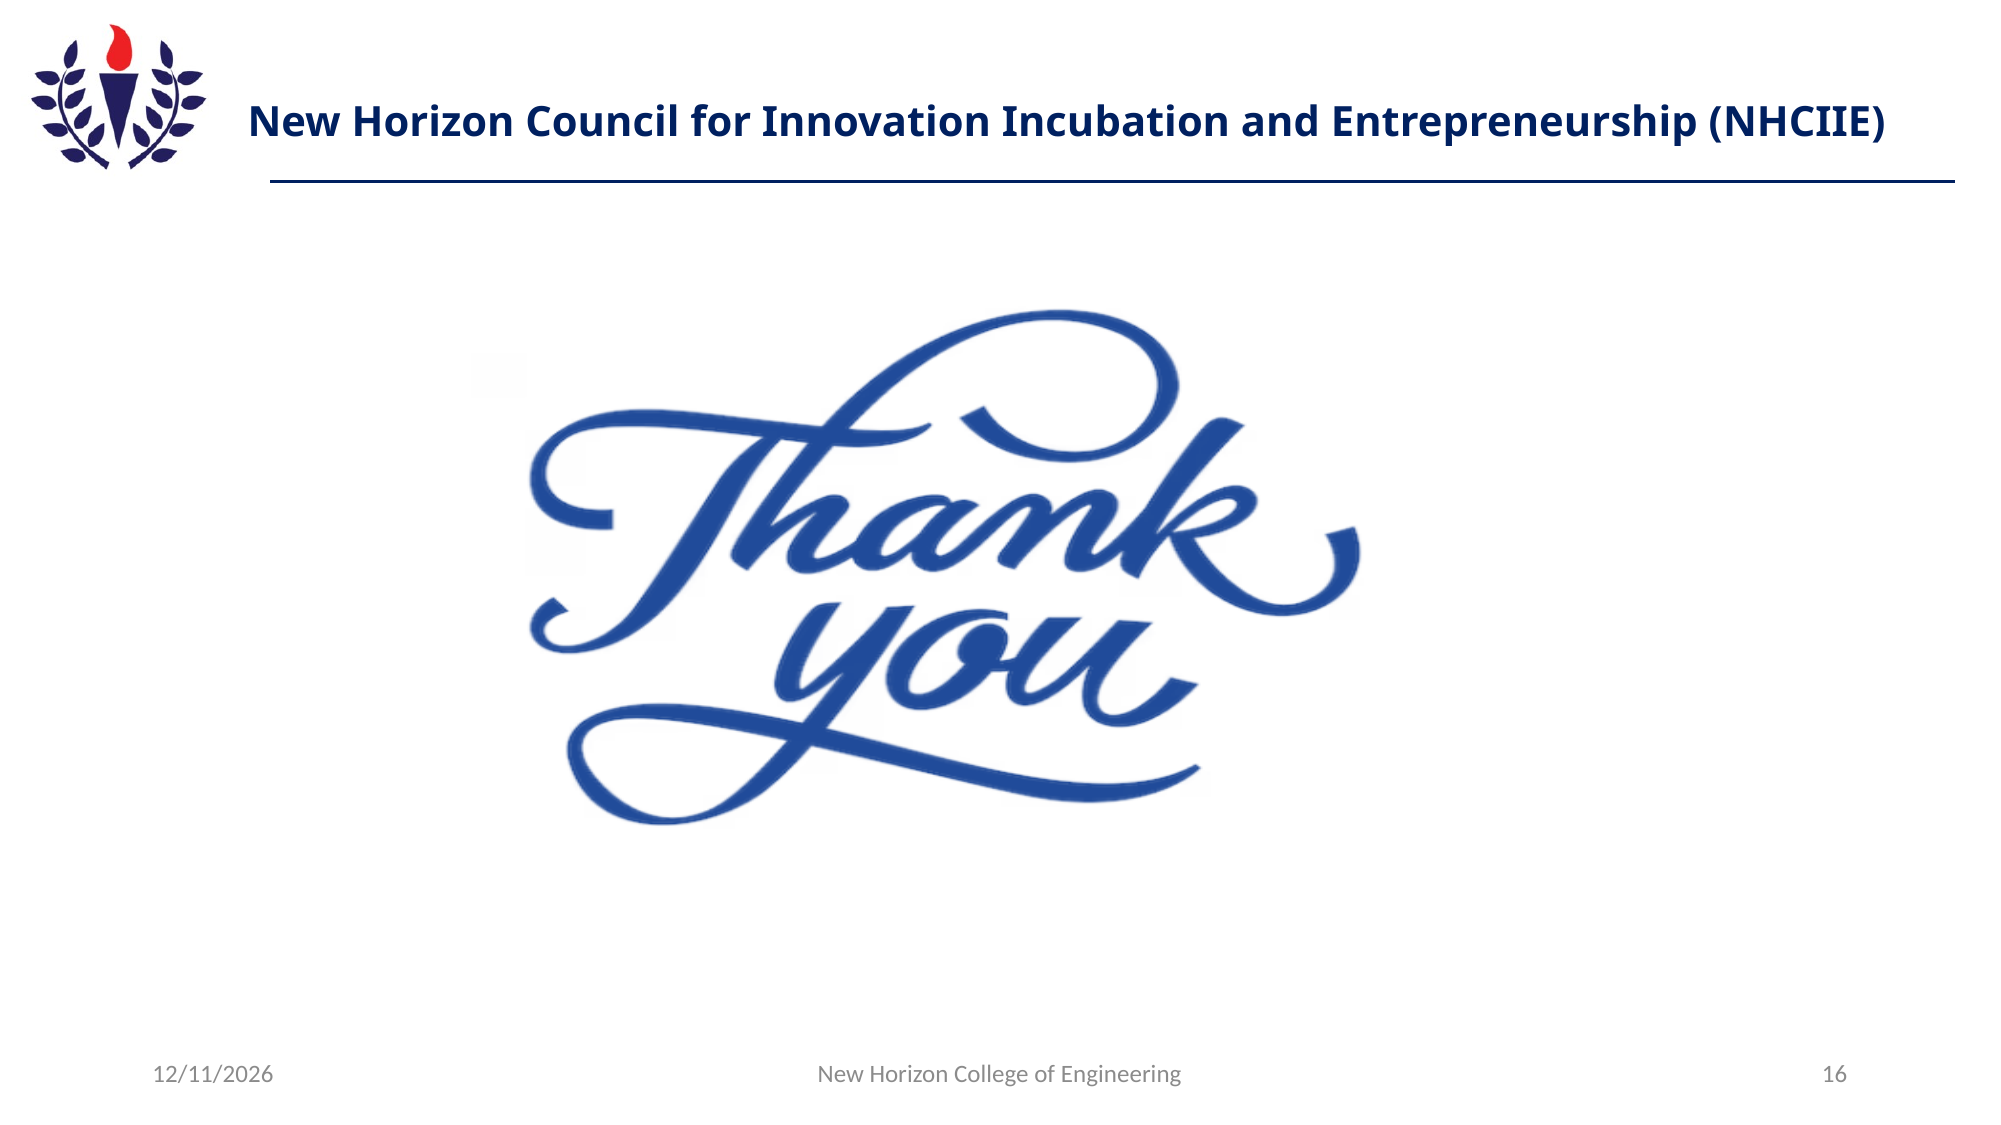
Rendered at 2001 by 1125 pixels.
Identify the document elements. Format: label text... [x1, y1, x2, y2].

slide_number 16 [1412, 1042, 1863, 1103]
picture [471, 276, 1413, 877]
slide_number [137, 1042, 588, 1103]
footer New Horizon College of Engineering [662, 1042, 1338, 1103]
picture [21, 12, 214, 180]
text_box New Horizon Council for Innovation Incubation and Entrepreneurship (NHCIIE) [232, 62, 1902, 153]
